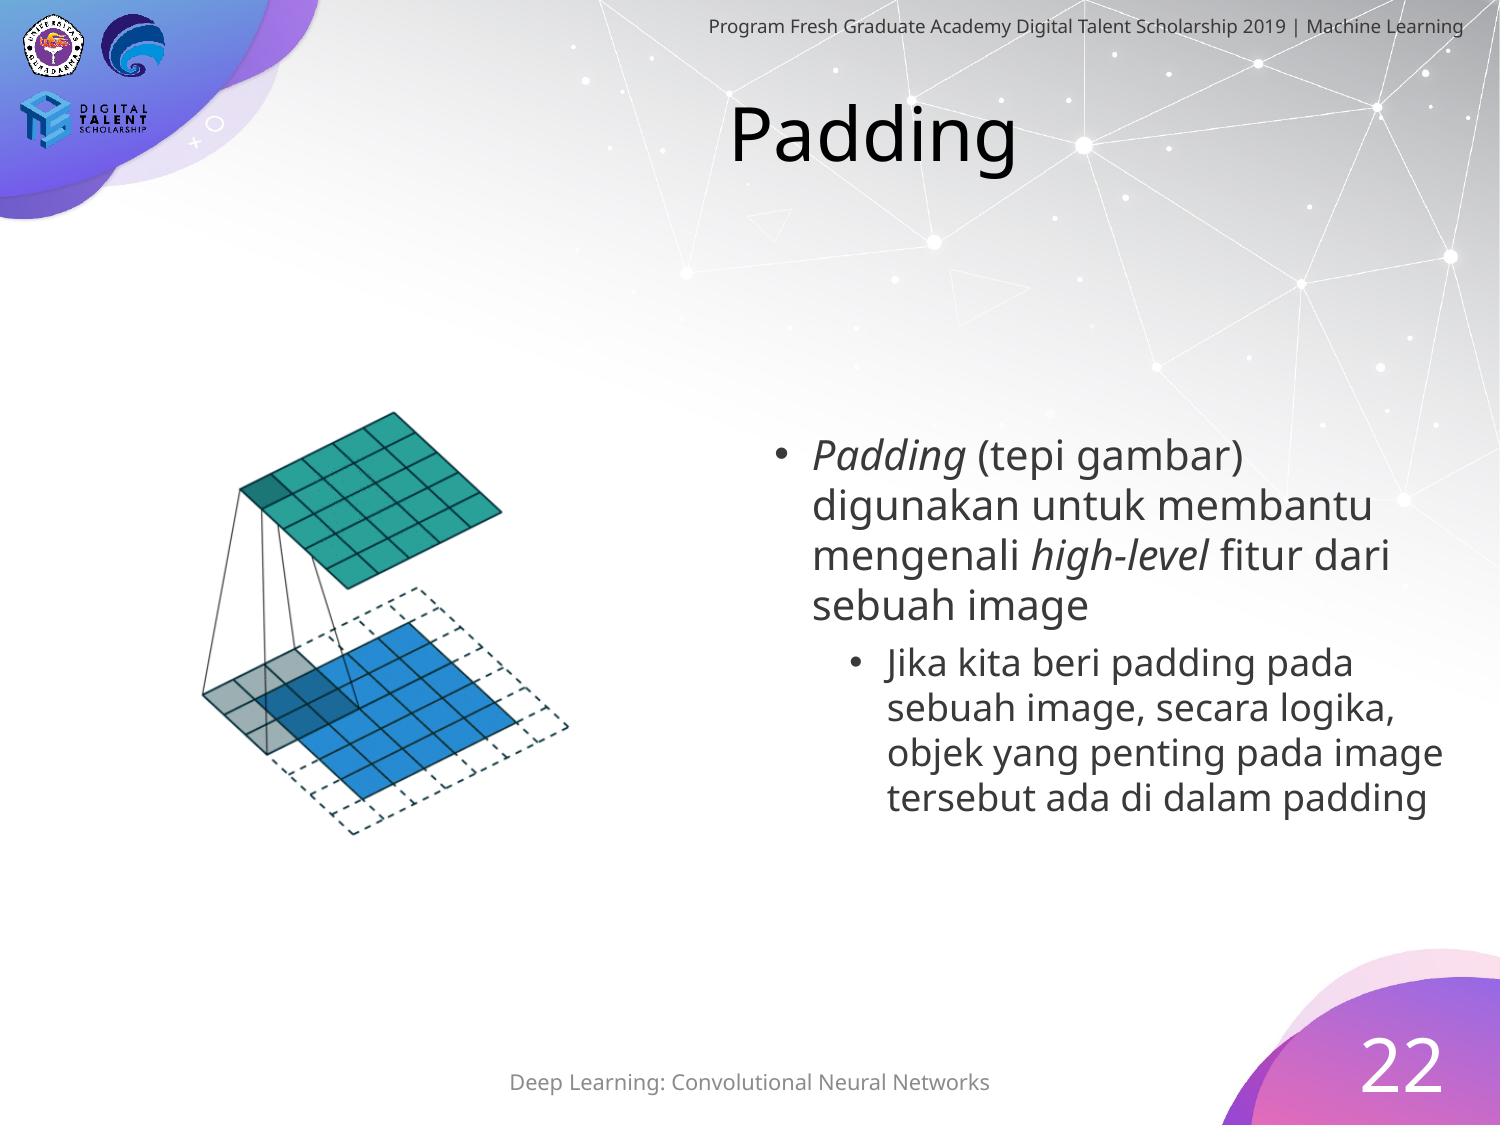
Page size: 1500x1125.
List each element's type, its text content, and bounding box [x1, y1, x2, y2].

footer Deep Learning: Convolutional Neural Networks [382, 1053, 1118, 1114]
slide_number 22 [1327, 1023, 1478, 1114]
picture [0, 0, 1500, 1125]
title Padding [271, 67, 1478, 206]
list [180, 390, 591, 857]
list Padding (tepi gambar) digunakan untuk membantu mengenali high-level fitur dari sebuah image Jika kita beri padding pada sebuah image, secara logika, objek yang penting pada image tersebut ada di dalam padding [759, 234, 1478, 1014]
